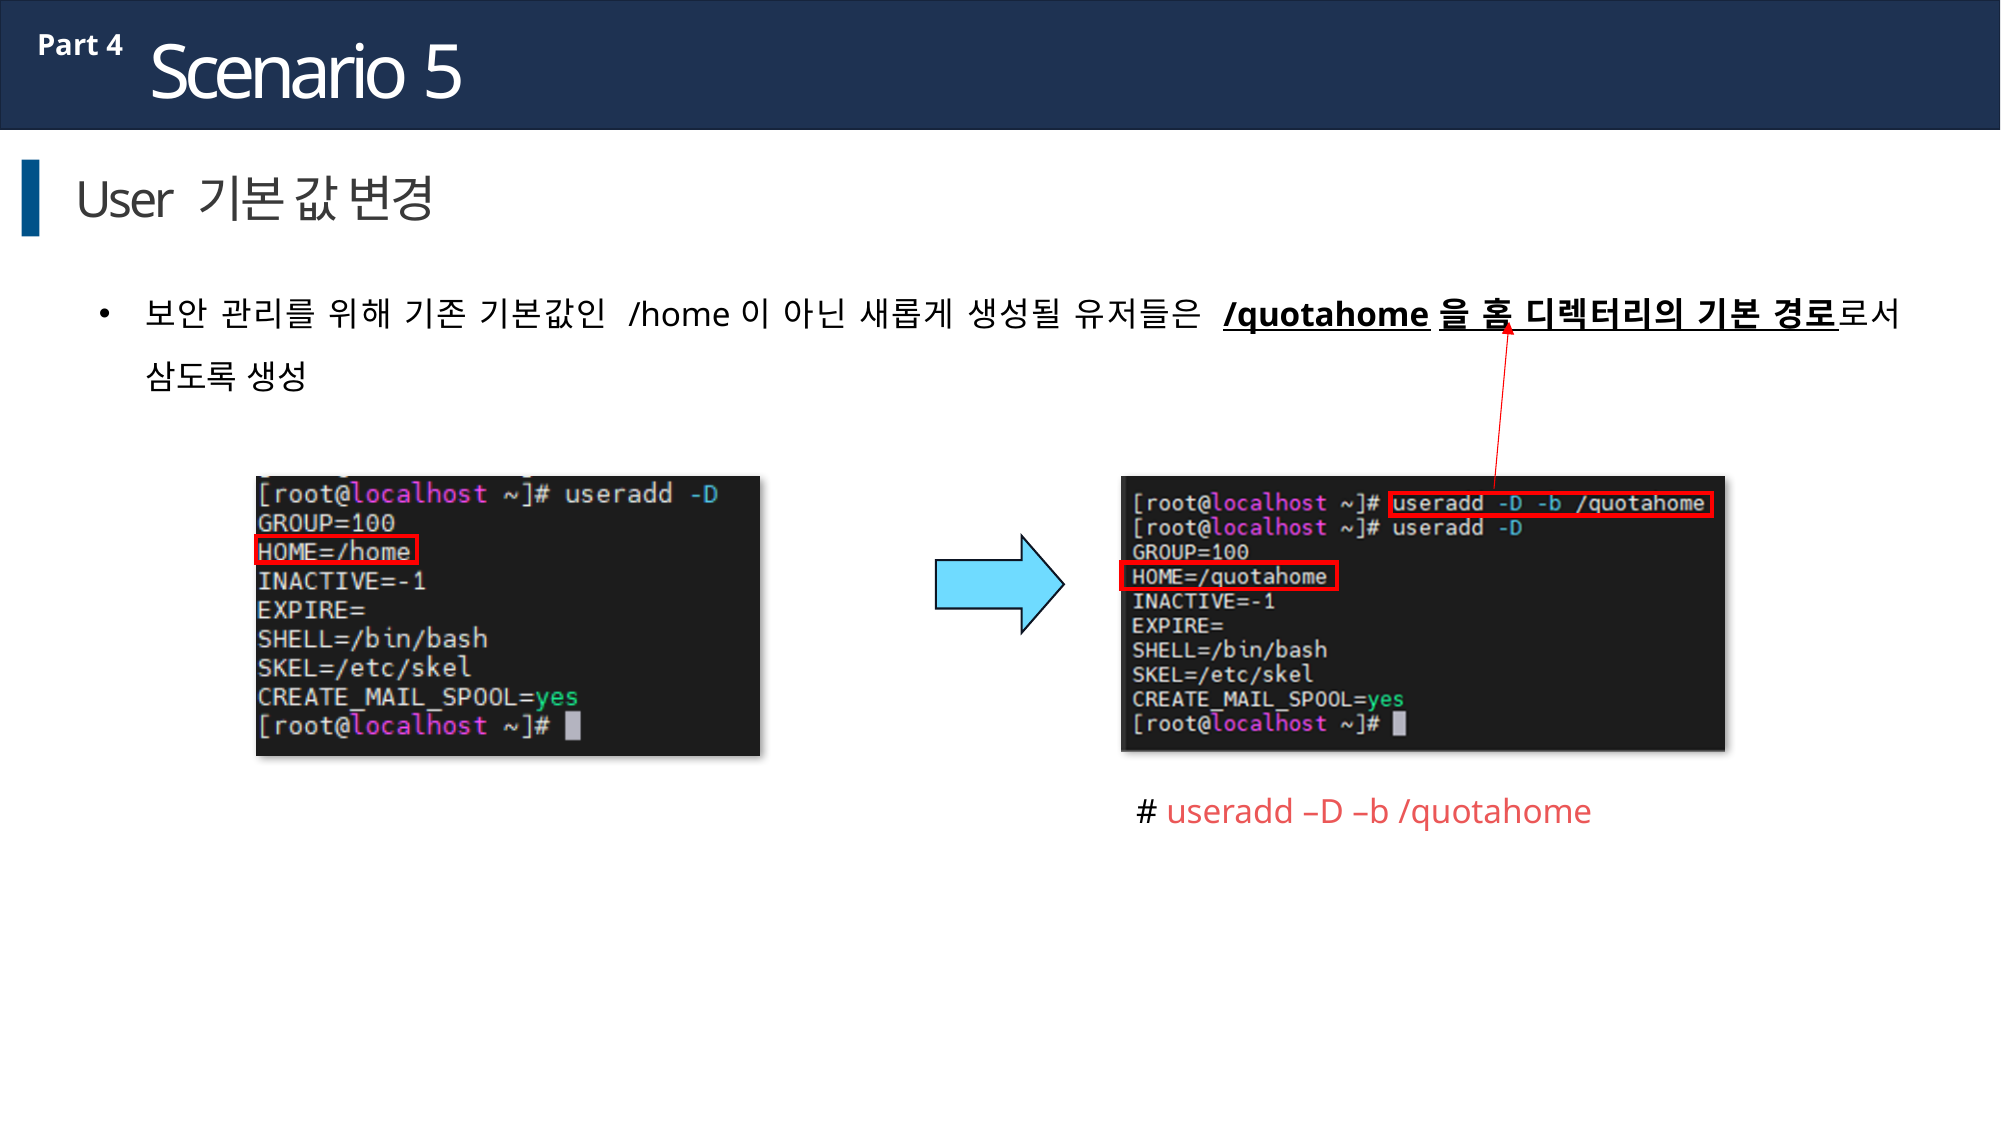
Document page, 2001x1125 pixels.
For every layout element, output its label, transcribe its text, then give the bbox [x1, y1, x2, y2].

picture [1121, 476, 1725, 752]
text_box [21, 159, 40, 237]
text_box Part 4 [22, 19, 146, 69]
text_box # useradd –D –b /quotahome [1121, 763, 1867, 838]
text_box [934, 533, 1066, 636]
text_box Scenario 5 [134, 16, 480, 122]
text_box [1493, 321, 1510, 489]
picture [256, 476, 760, 756]
text_box User 기본 값 변경 [60, 160, 452, 235]
text_box 보안 관리를 위해 기존 기본값인 /home이 아닌 새롭게 생성될 유저들은 /quotahome을 홈 디렉터리의 기본 경로로서 삼도록 생성 [84, 261, 1916, 404]
